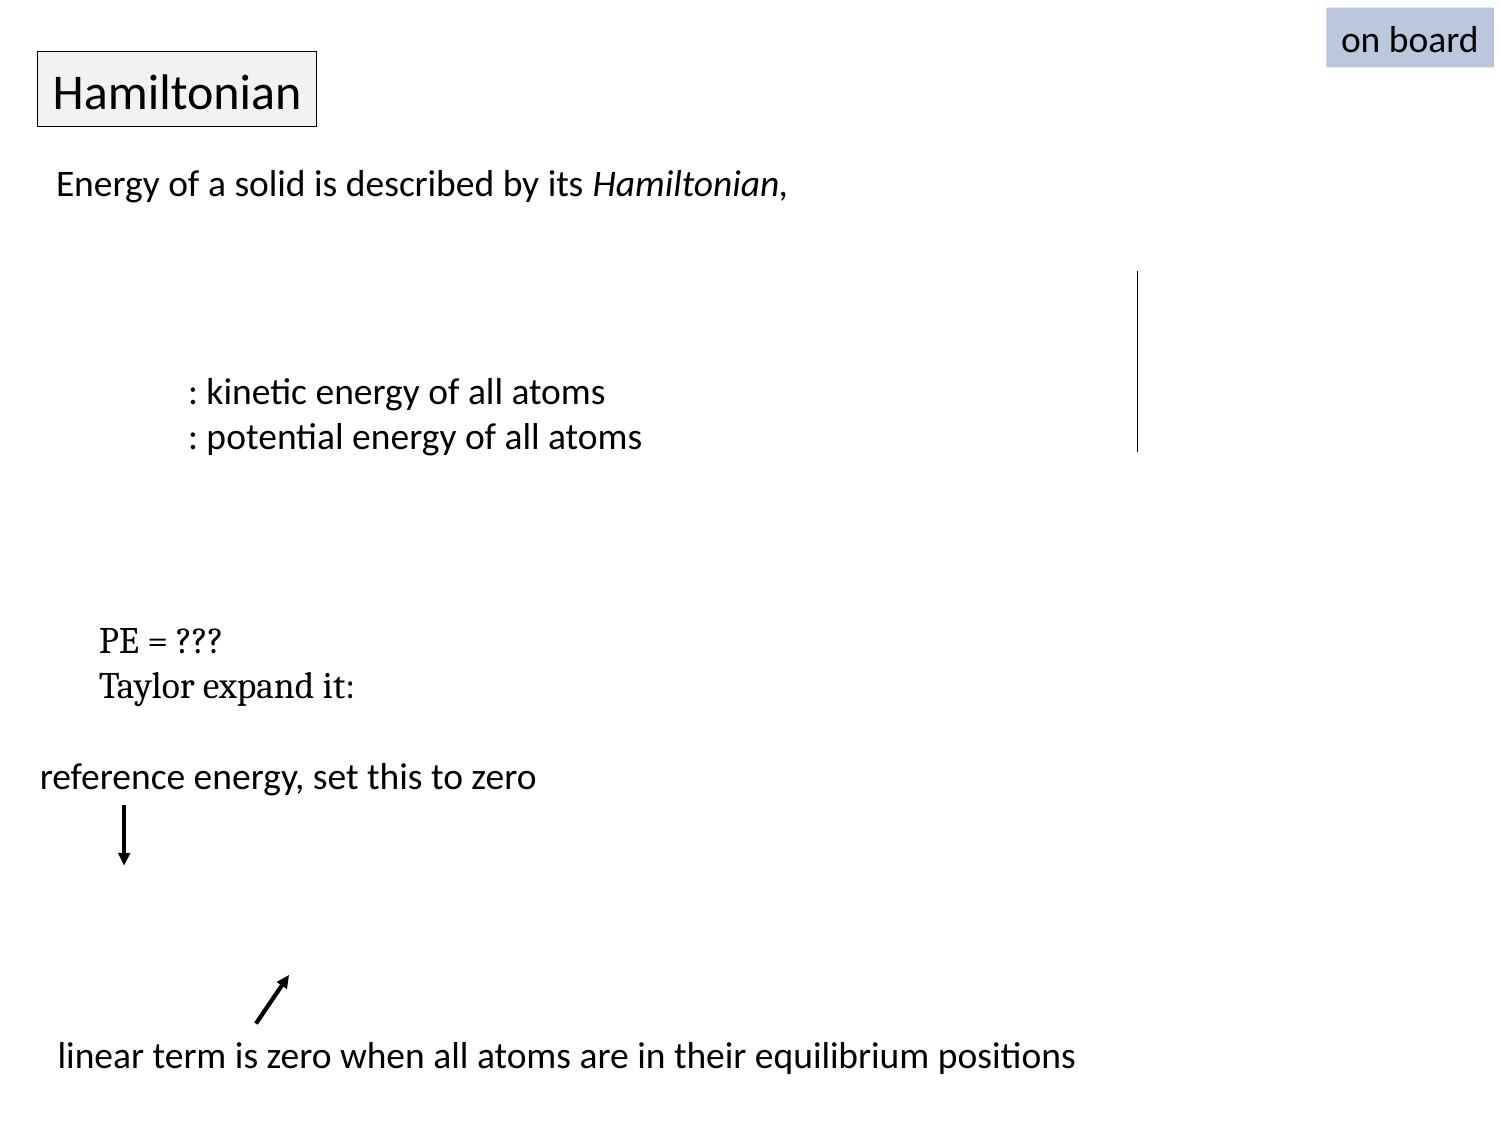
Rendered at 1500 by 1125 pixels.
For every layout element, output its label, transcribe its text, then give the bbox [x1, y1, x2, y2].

text_box Hamiltonian [37, 51, 317, 127]
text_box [256, 975, 289, 1024]
text_box linear term is zero when all atoms are in their equilibrium positions [42, 1023, 1092, 1084]
text_box on board [1326, 7, 1494, 68]
text_box PE = ??? Taylor expand it: [99, 616, 356, 707]
text_box reference energy, set this to zero [25, 744, 553, 804]
